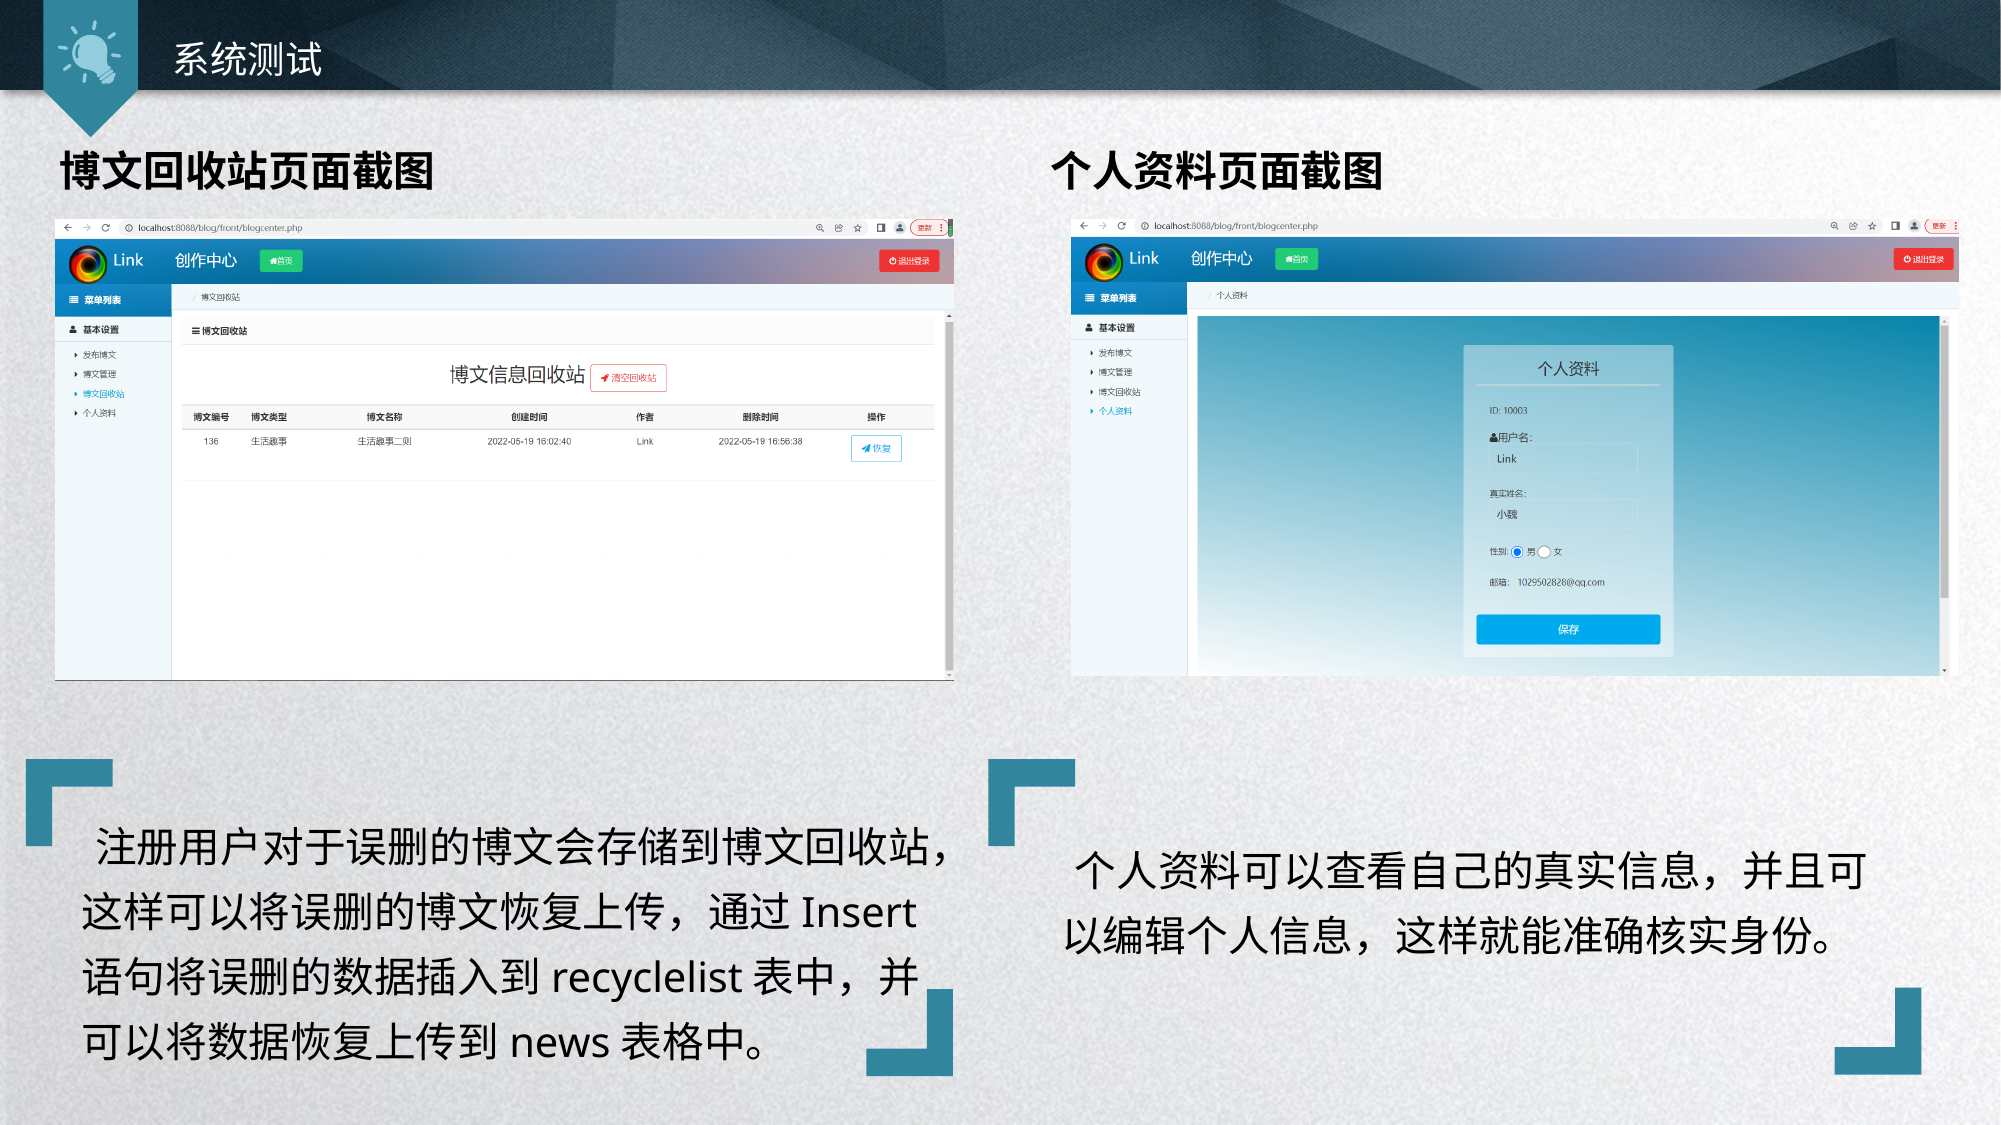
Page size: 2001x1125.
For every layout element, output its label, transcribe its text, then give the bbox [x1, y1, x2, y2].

text_box [1834, 987, 1922, 1075]
text_box 系统测试 [161, 30, 469, 88]
text_box 个人资料可以查看自己的真实信息，并且可以编辑个人信息，这样就能准确核实身份。 [1046, 822, 1922, 968]
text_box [43, 0, 139, 138]
text_box 个人资料页面截图 [1035, 137, 1411, 203]
picture [0, 92, 2001, 1125]
text_box 注册用户对于误删的博文会存储到博文回收站，这样可以将误删的博文恢复上传，通过Insert语句将误删的数据插入到recyclelist表中，并可以将数据恢复上传到news表格中。 [67, 798, 959, 1074]
text_box 博文回收站页面截图 [44, 137, 469, 203]
text_box [988, 759, 1076, 847]
text_box [140, 0, 2001, 92]
text_box [0, 0, 41, 92]
text_box [25, 759, 113, 847]
